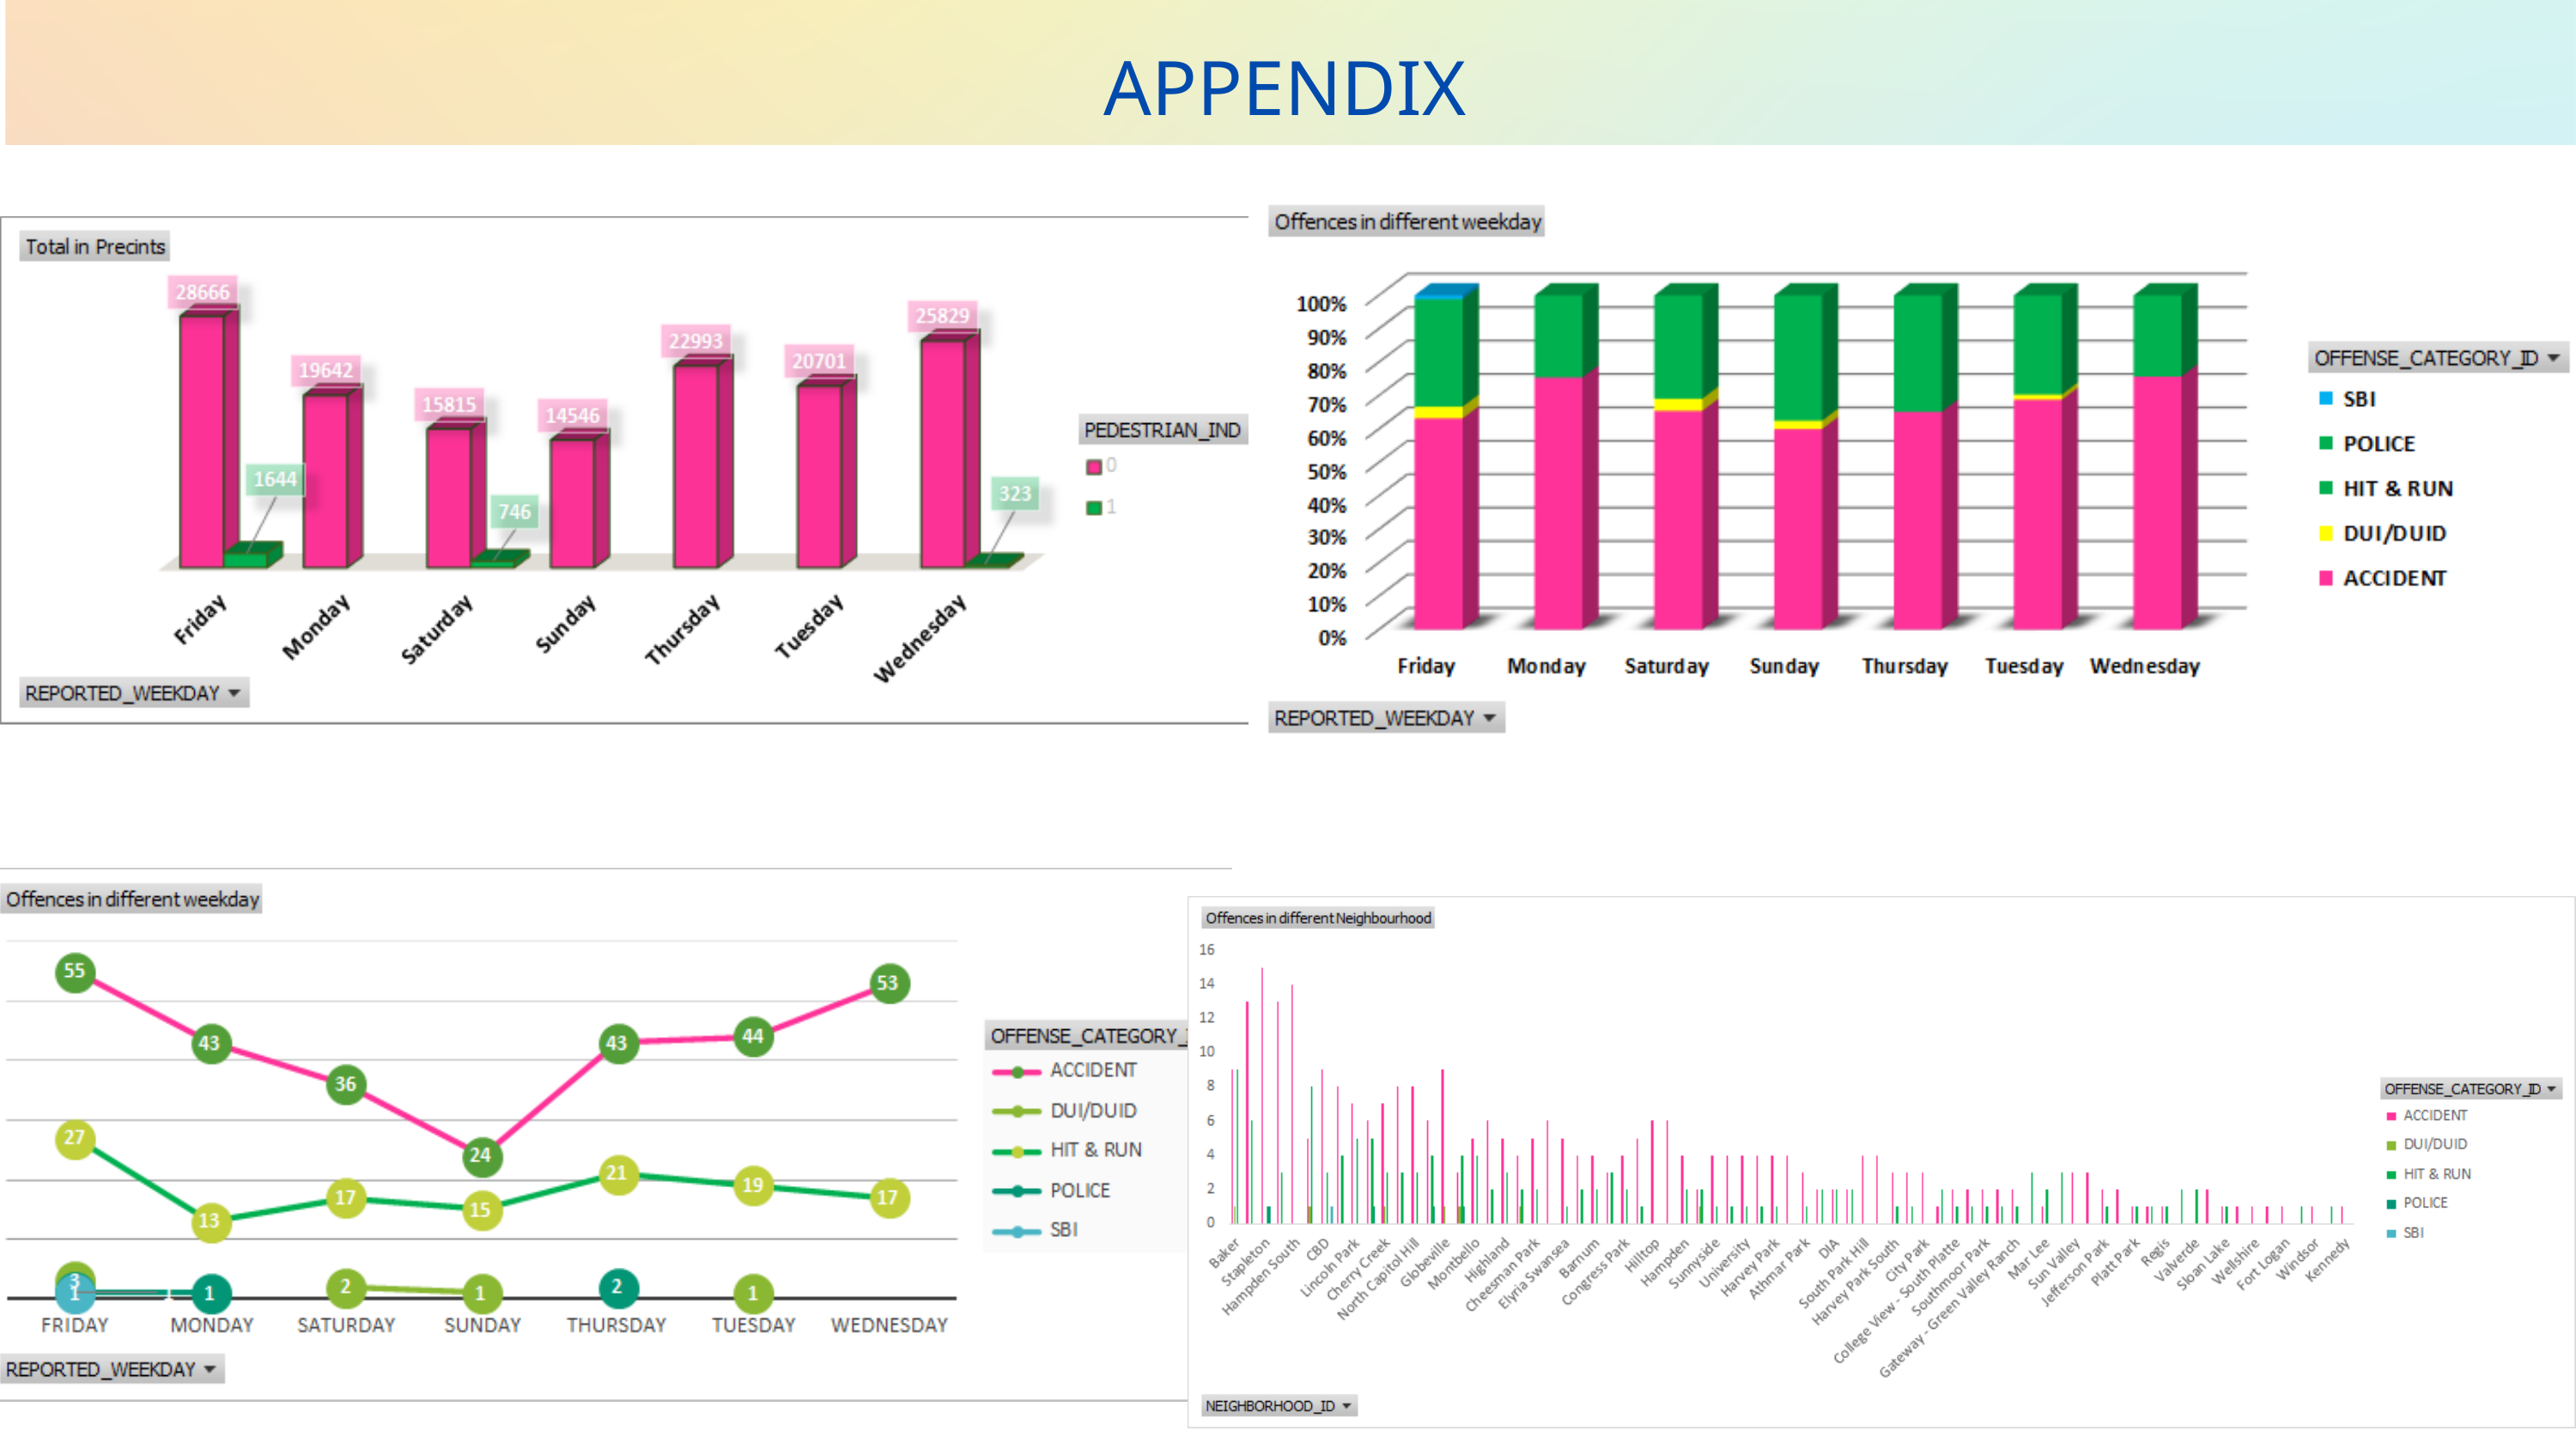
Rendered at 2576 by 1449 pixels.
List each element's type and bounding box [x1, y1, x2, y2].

picture [5, 0, 2576, 145]
picture [0, 868, 2576, 1428]
picture [0, 190, 2576, 751]
